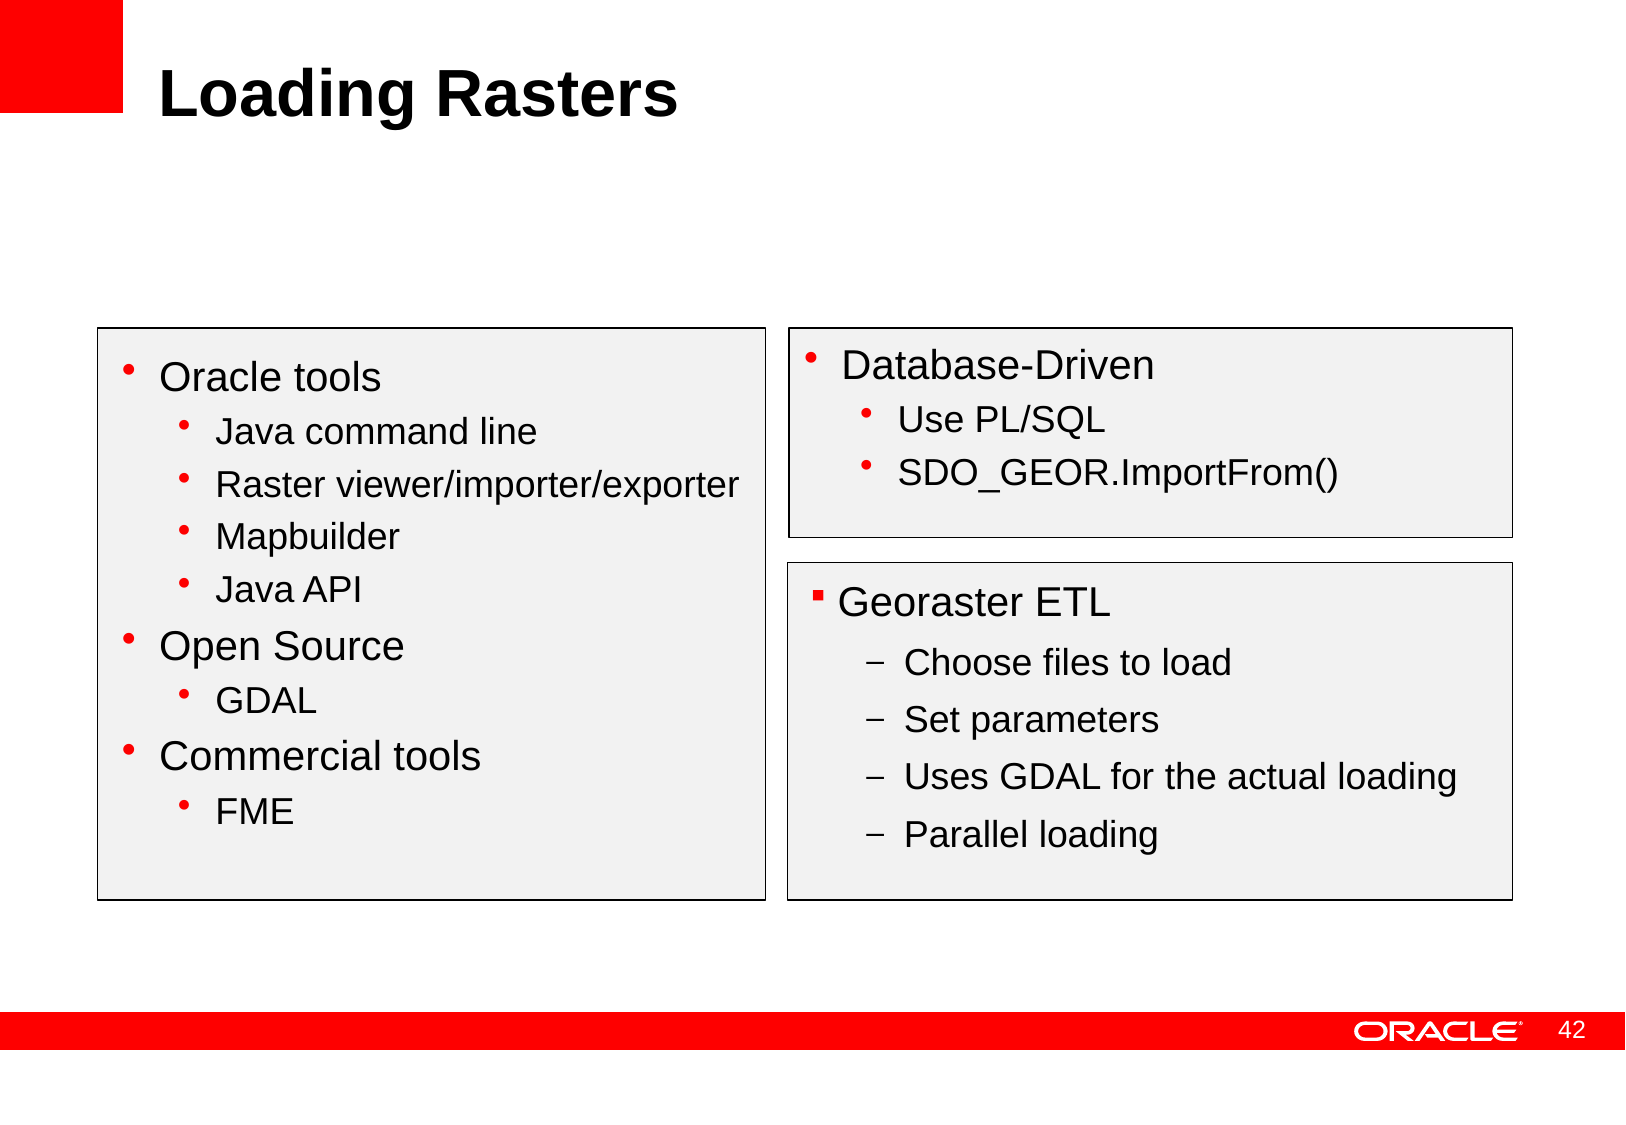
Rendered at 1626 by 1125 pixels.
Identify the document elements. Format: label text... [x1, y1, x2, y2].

text_box [787, 562, 1513, 900]
list Oracle tools Java command line Raster viewer/importer/exporter Mapbuilder Java API Open Source GDAL Commercial tools FME [121, 349, 780, 888]
text_box [97, 328, 766, 900]
title Loading Rasters [157, 49, 1506, 205]
list Database-Driven Use PL/SQL SDO_GEOR.ImportFrom() [803, 337, 1513, 526]
picture [0, 1012, 1625, 1050]
text_box Georaster ETL Choose files to load Set parameters Uses GDAL for the actual loading Parallel loading [800, 574, 1500, 963]
picture [0, 0, 123, 113]
text_box [788, 328, 1513, 538]
